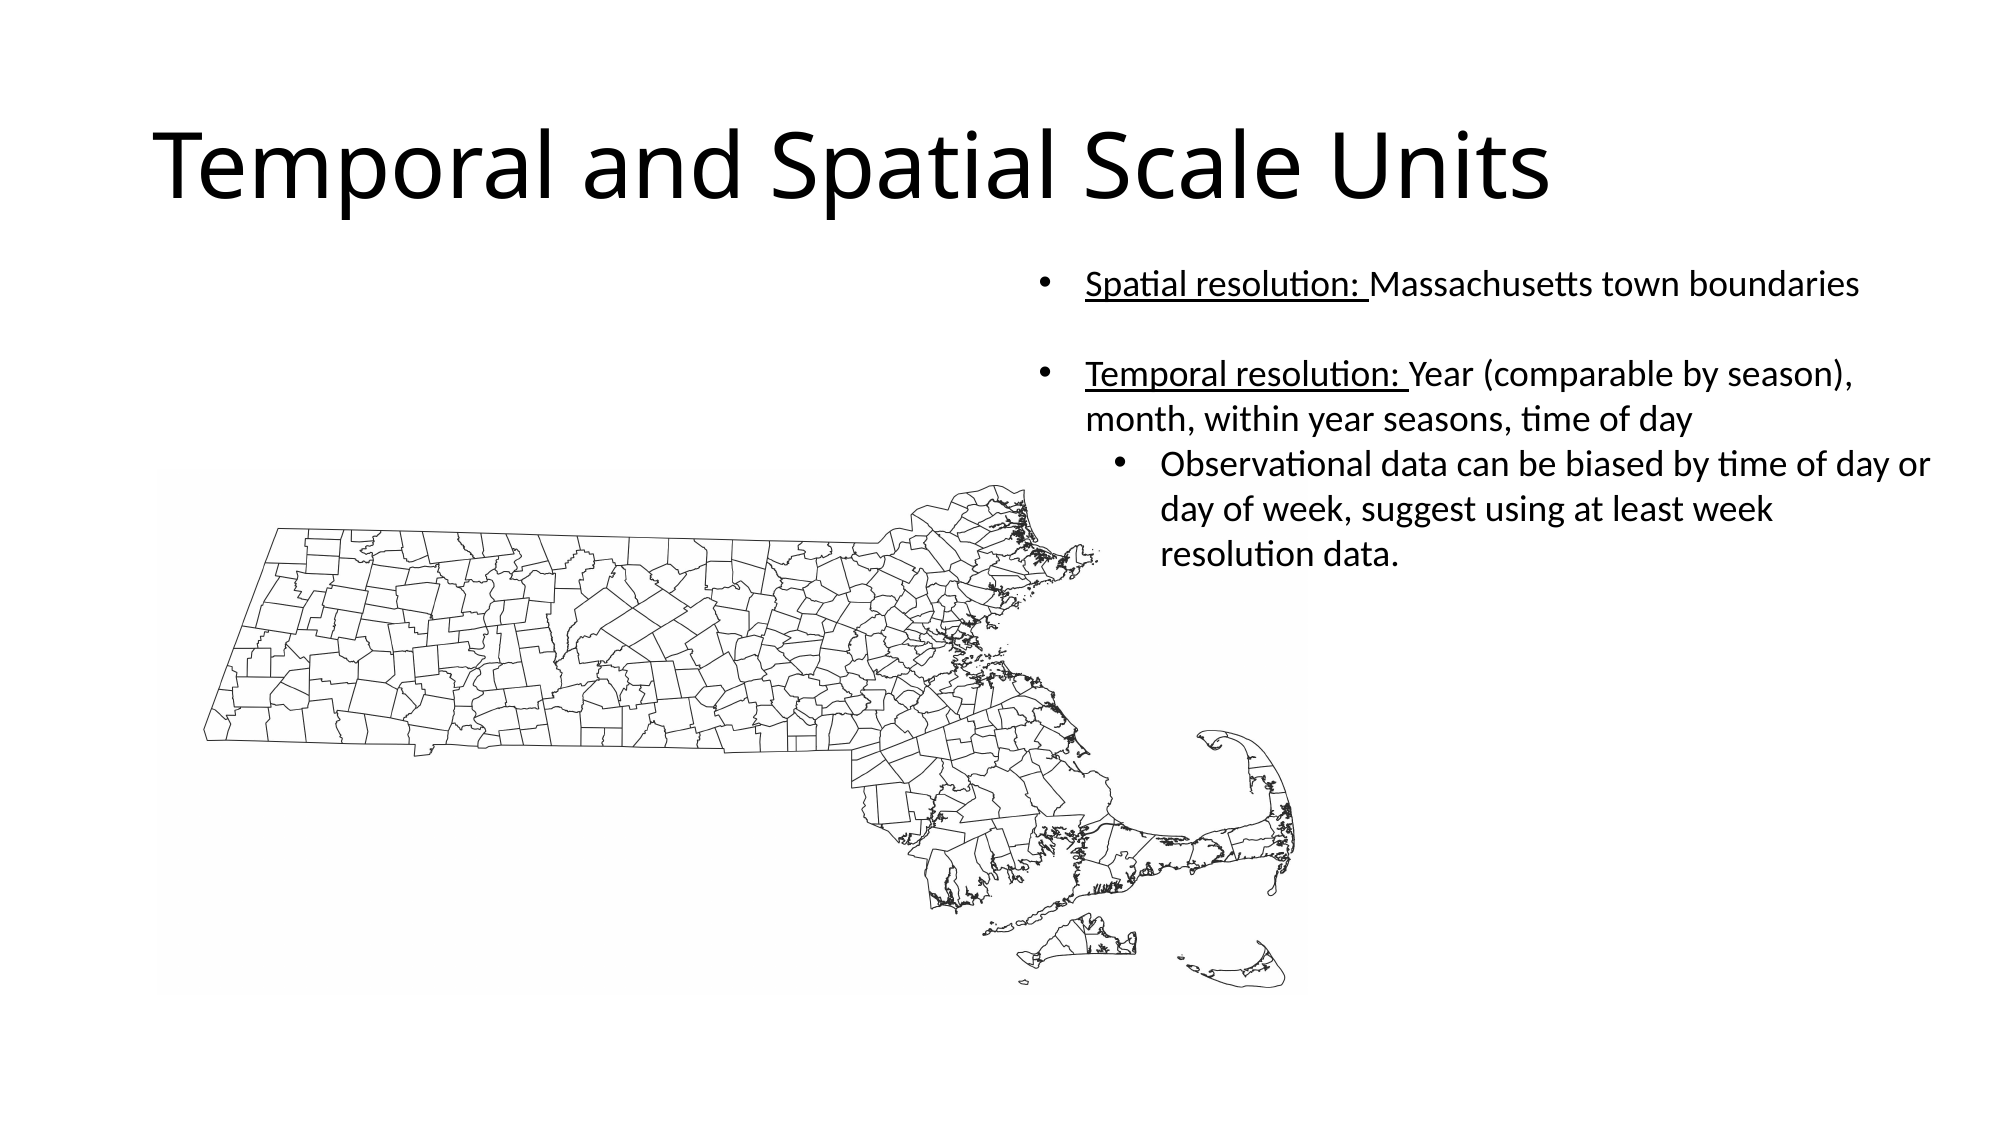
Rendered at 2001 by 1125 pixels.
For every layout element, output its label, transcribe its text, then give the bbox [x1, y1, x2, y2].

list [157, 469, 1308, 995]
title Temporal and Spatial Scale Units [137, 59, 1863, 278]
text_box Spatial resolution: Massachusetts town boundaries Temporal resolution: Year (comparable by season), month, within year seasons, time of day Observational data can be biased by time of day or day of week, suggest using at least week resolution data. [1023, 251, 1952, 582]
